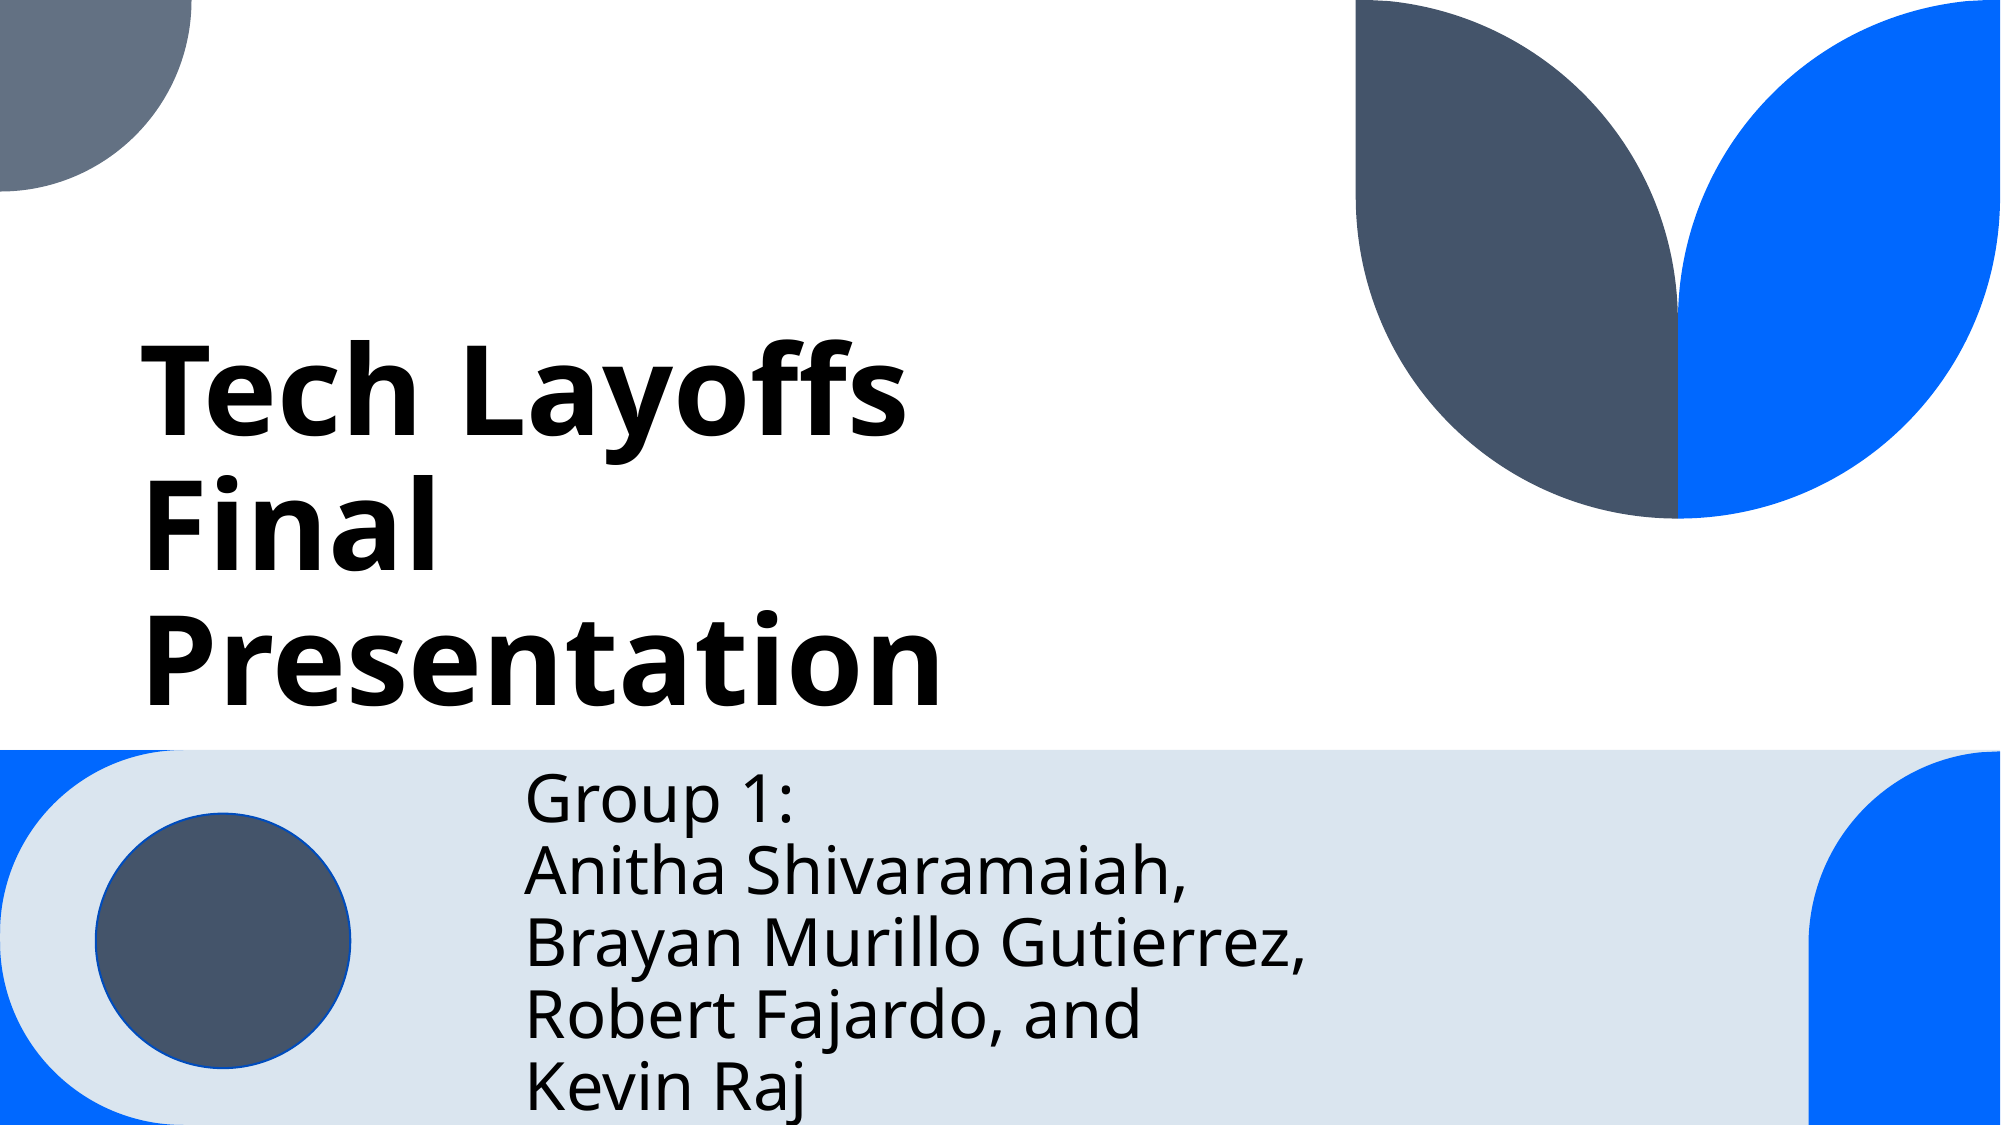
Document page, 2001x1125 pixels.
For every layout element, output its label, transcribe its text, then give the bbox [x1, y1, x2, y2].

subtitle Group 1: Anitha Shivaramaiah, Brayan Murillo Gutierrez, Robert Fajardo, and Kevin Raj [509, 757, 2000, 891]
title Tech Layoffs Final Presentation [124, 348, 1289, 740]
